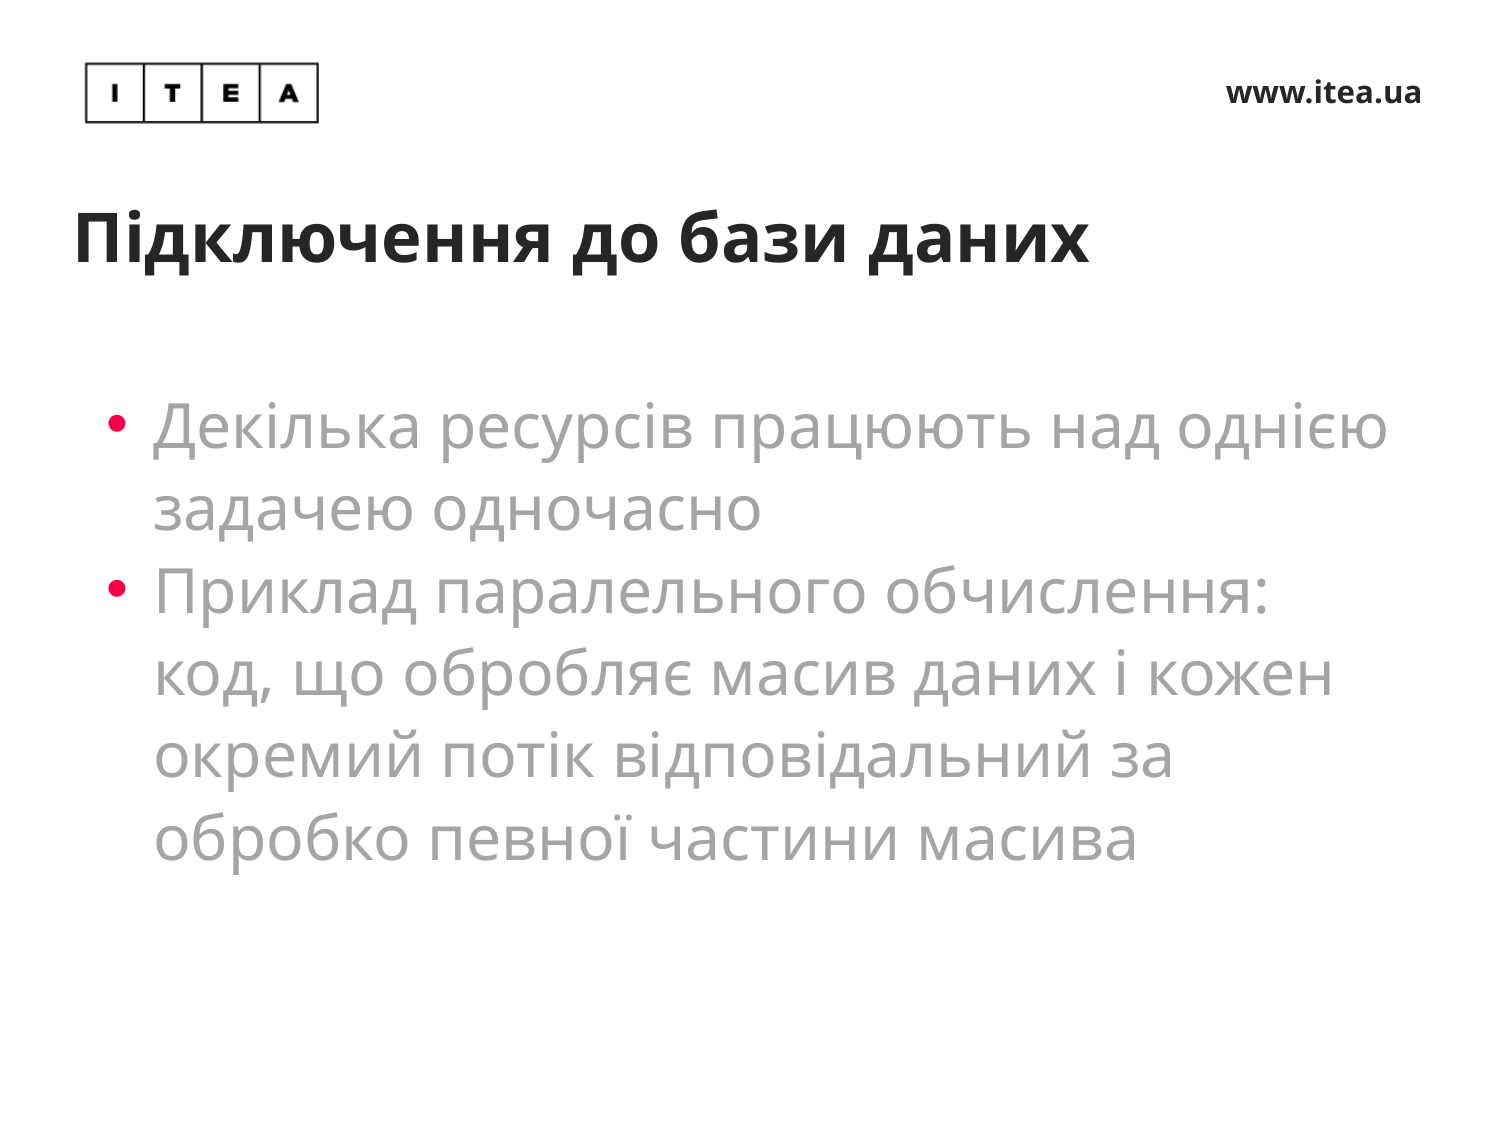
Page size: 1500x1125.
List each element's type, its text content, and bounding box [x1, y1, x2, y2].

picture [57, 49, 344, 133]
text_box www.itea.ua [1172, 66, 1477, 115]
list Декілька ресурсів працюють над однією задачею одночасно Приклад паралельного обчислення: код, що обробляє масив даних і кожен окремий потік відповідальний за обробко певної частини масива [91, 370, 1422, 1091]
title Підключення до бази даних [57, 186, 1319, 284]
